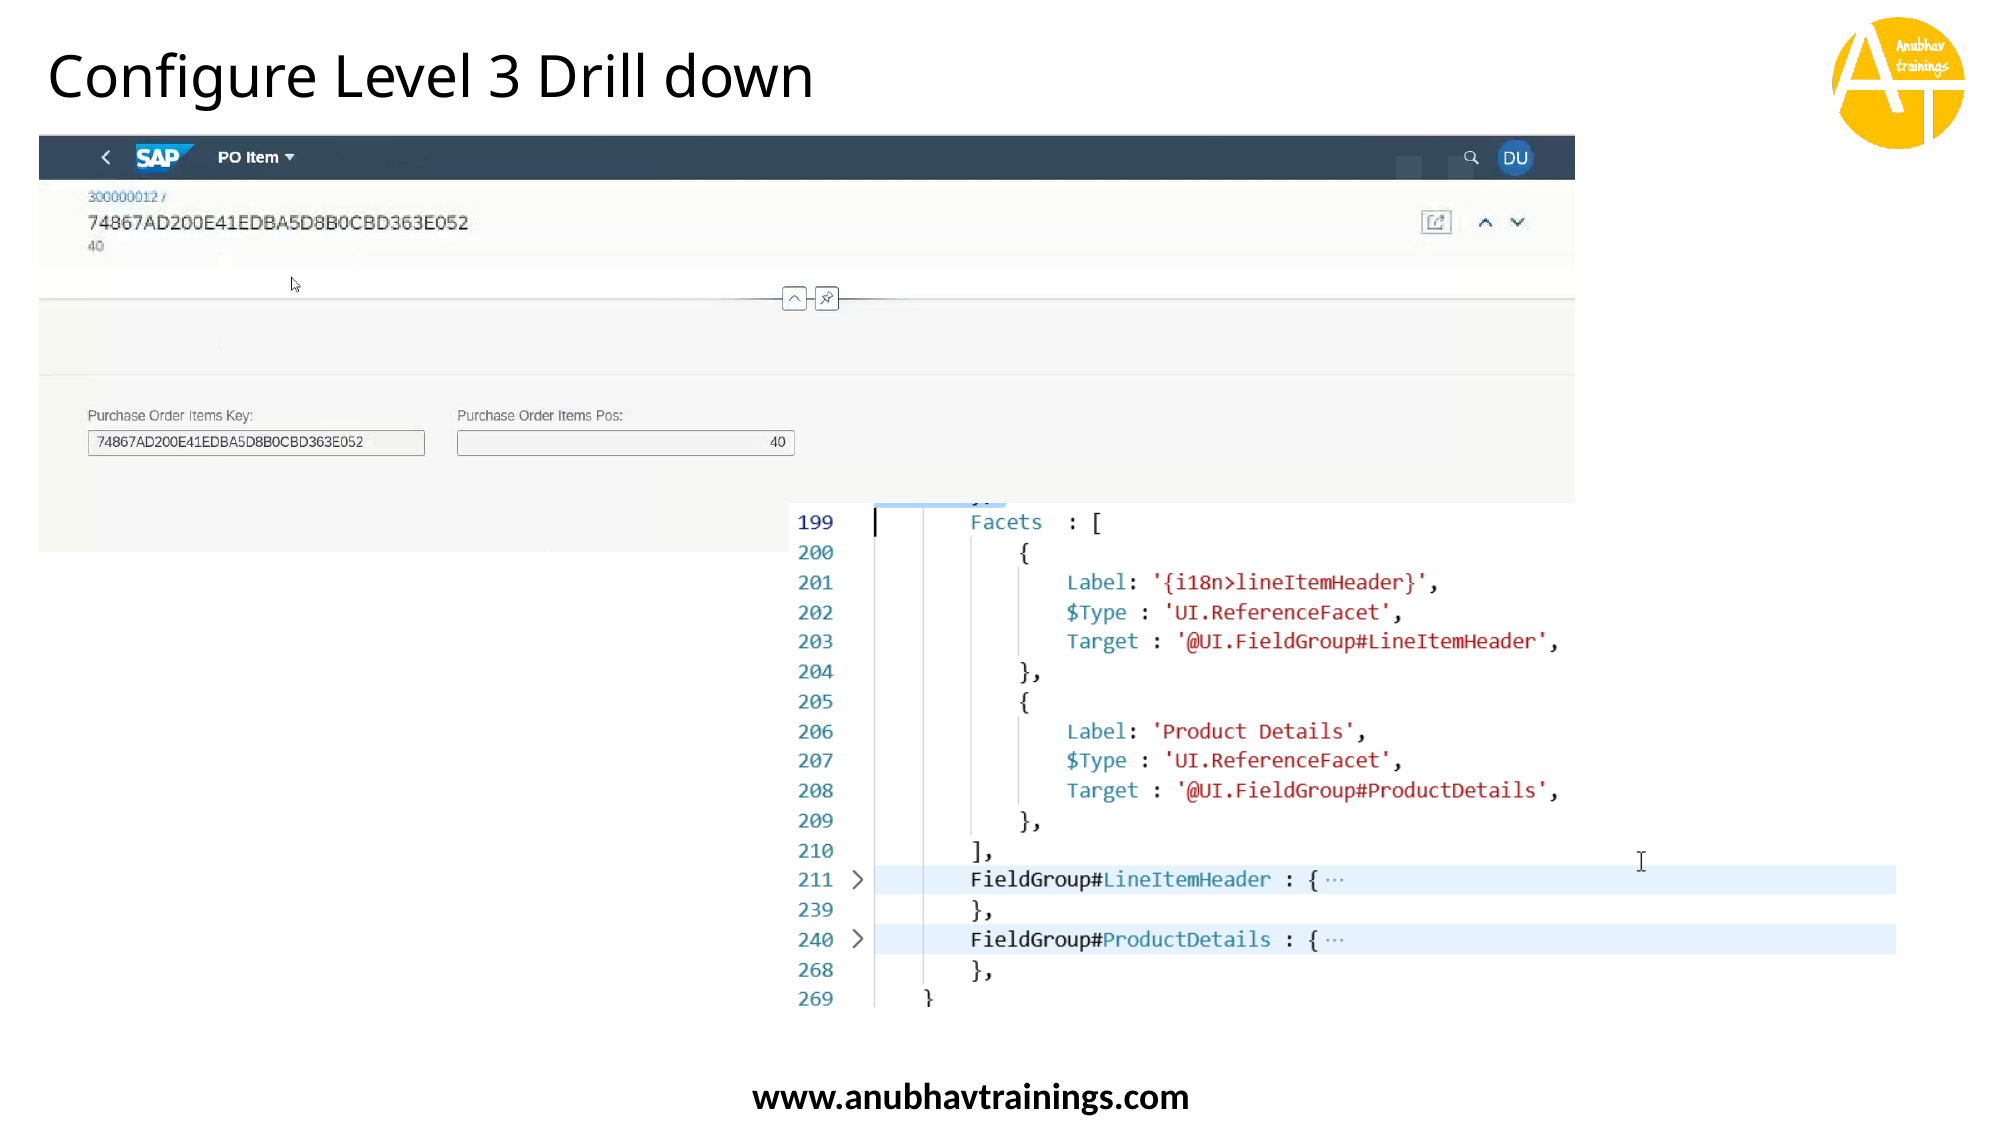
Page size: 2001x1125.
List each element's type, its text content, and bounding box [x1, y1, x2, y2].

picture [1819, 8, 1972, 160]
text_box www.anubhavtrainings.com [737, 1064, 1320, 1125]
picture [39, 132, 1896, 1007]
text_box Configure Level 3 Drill down [27, 15, 1819, 133]
